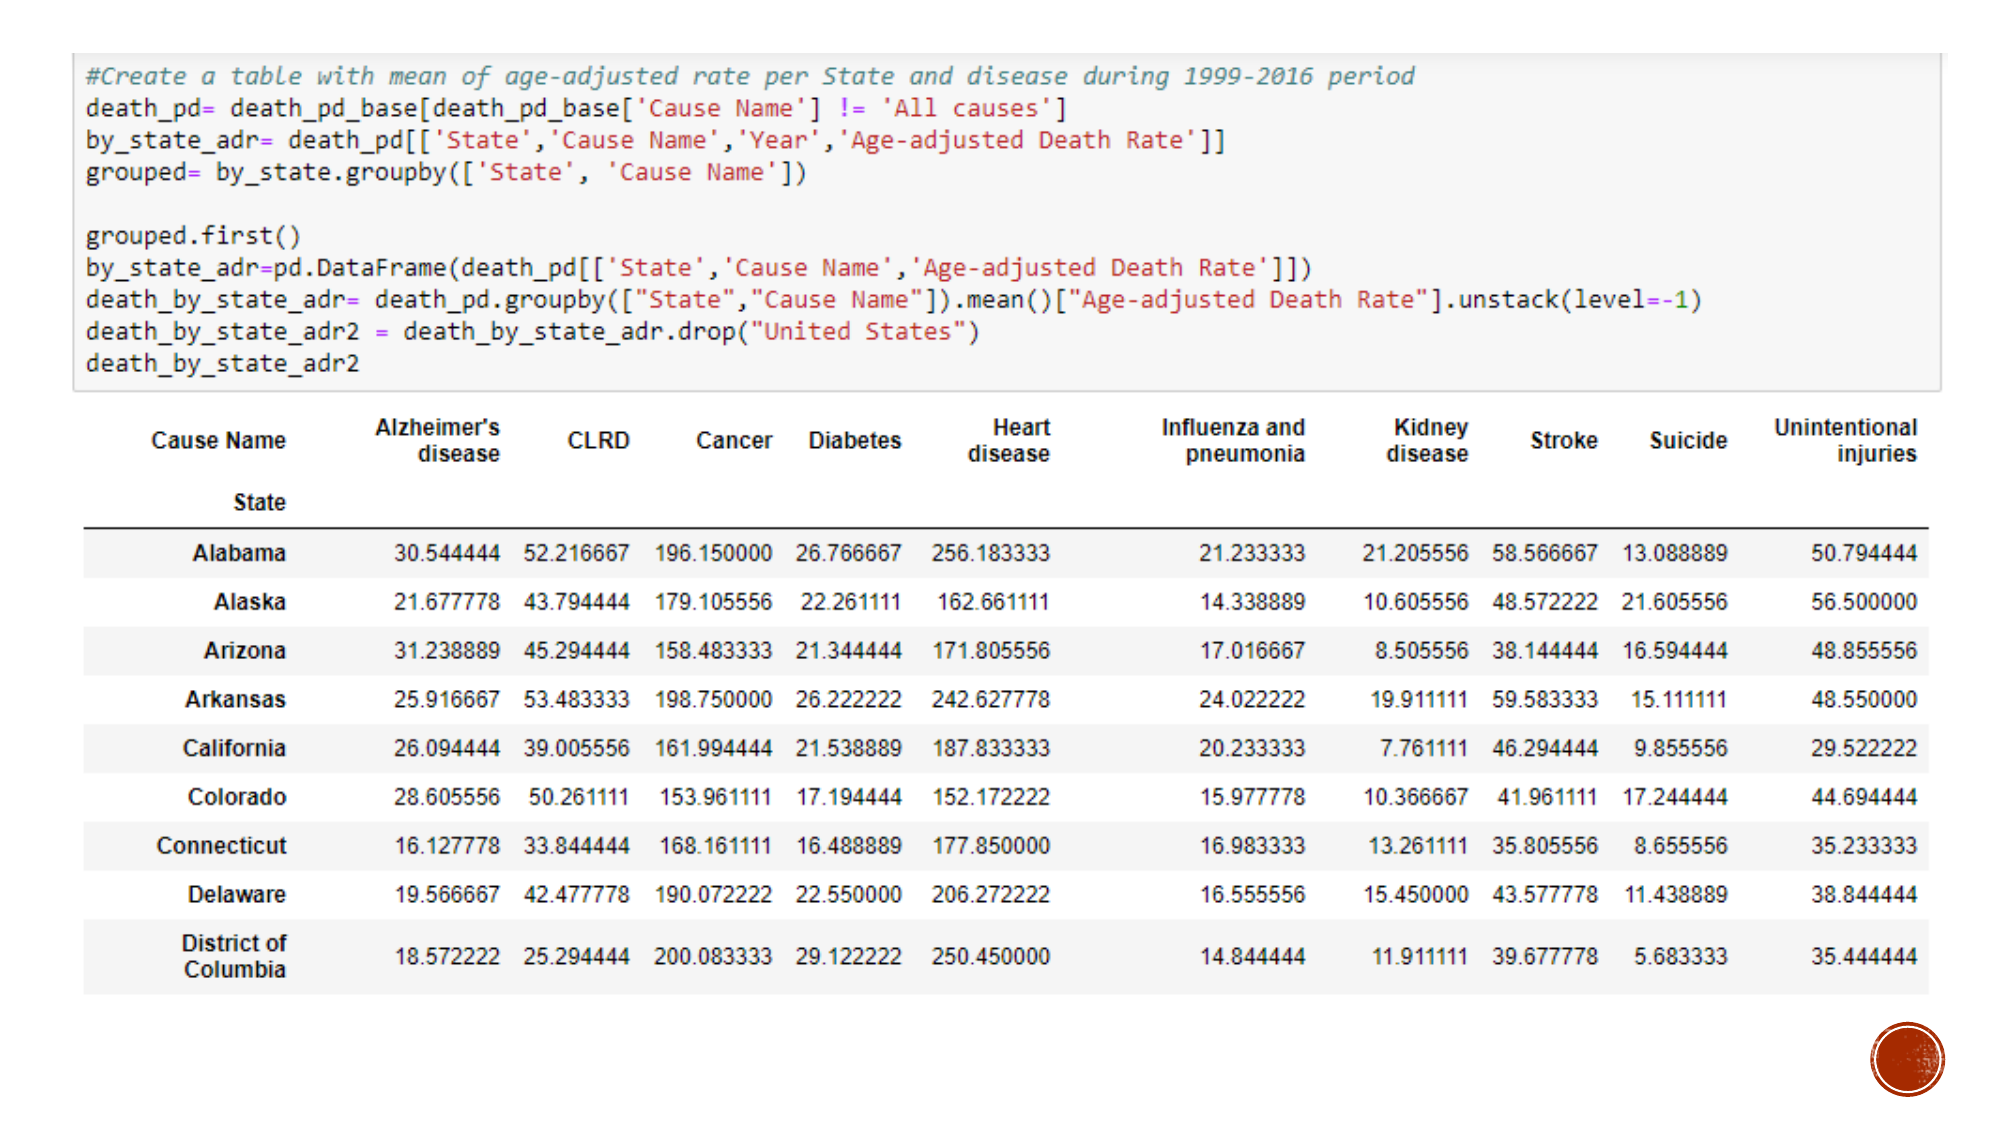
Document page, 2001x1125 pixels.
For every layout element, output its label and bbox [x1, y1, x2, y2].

picture [71, 53, 1948, 1008]
